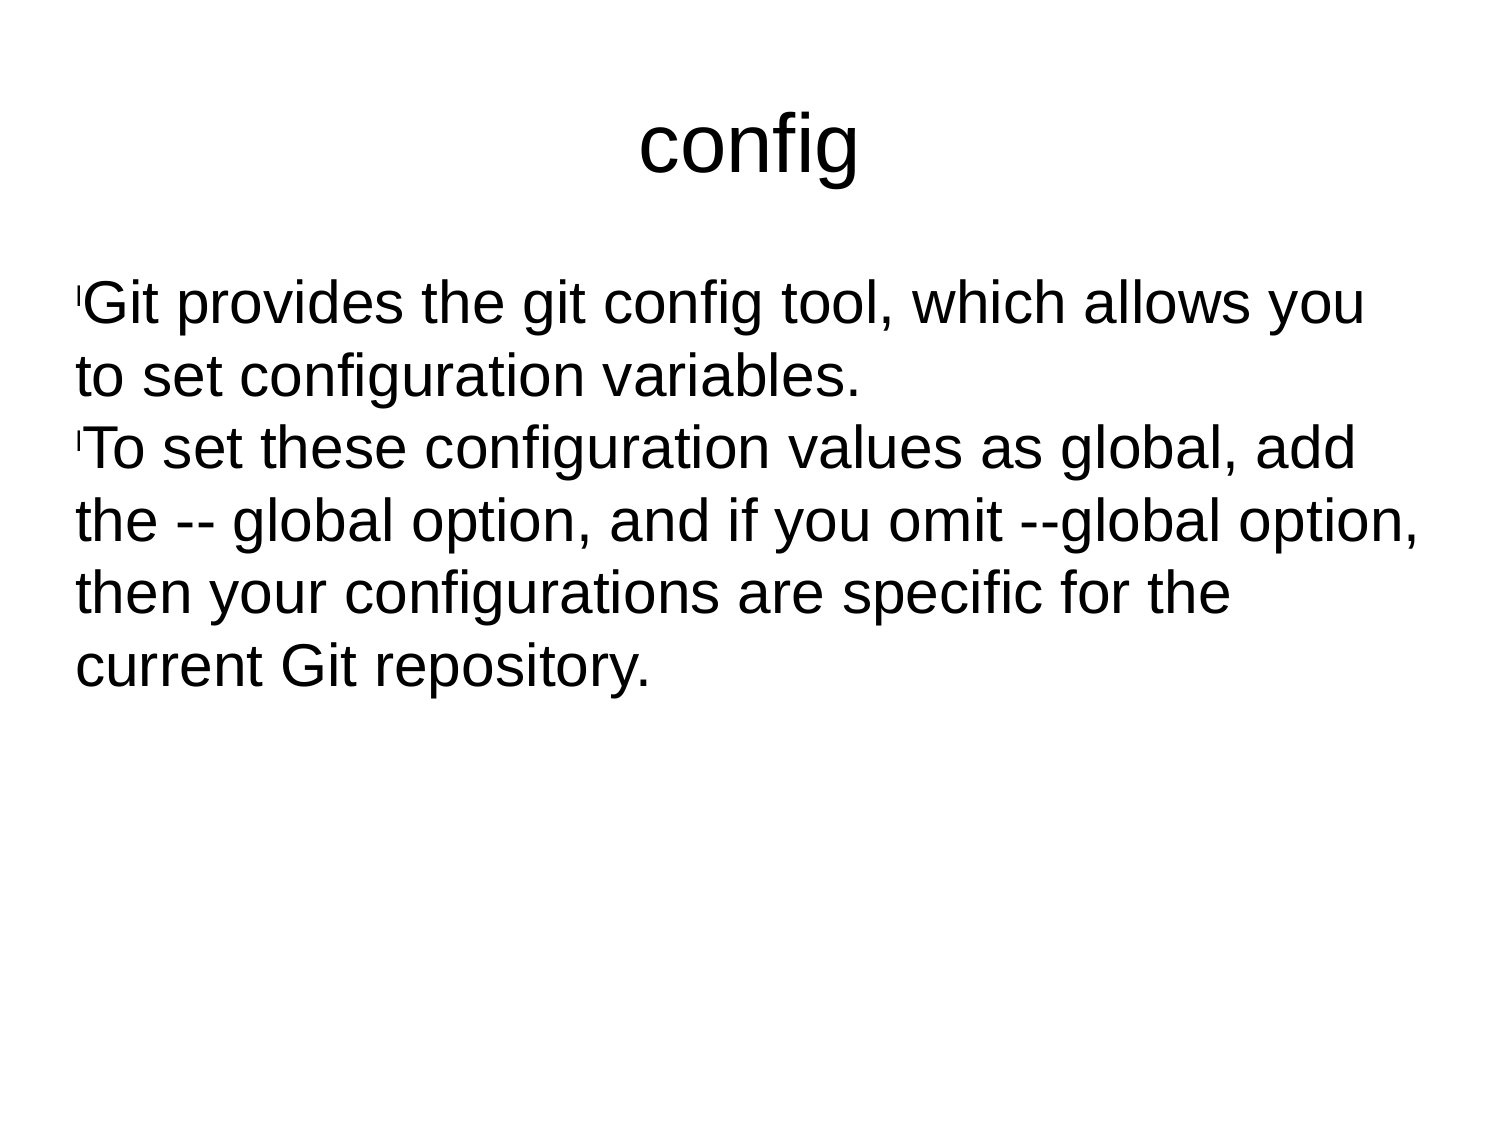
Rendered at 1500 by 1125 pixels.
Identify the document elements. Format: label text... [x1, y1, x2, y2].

text_box config [74, 44, 1425, 233]
text_box Git provides the git config tool, which allows you to set configuration variables. To set these configuration values as global, add the -- global option, and if you omit --global option, then your configurations are specific for the current Git repository. [74, 263, 1425, 916]
